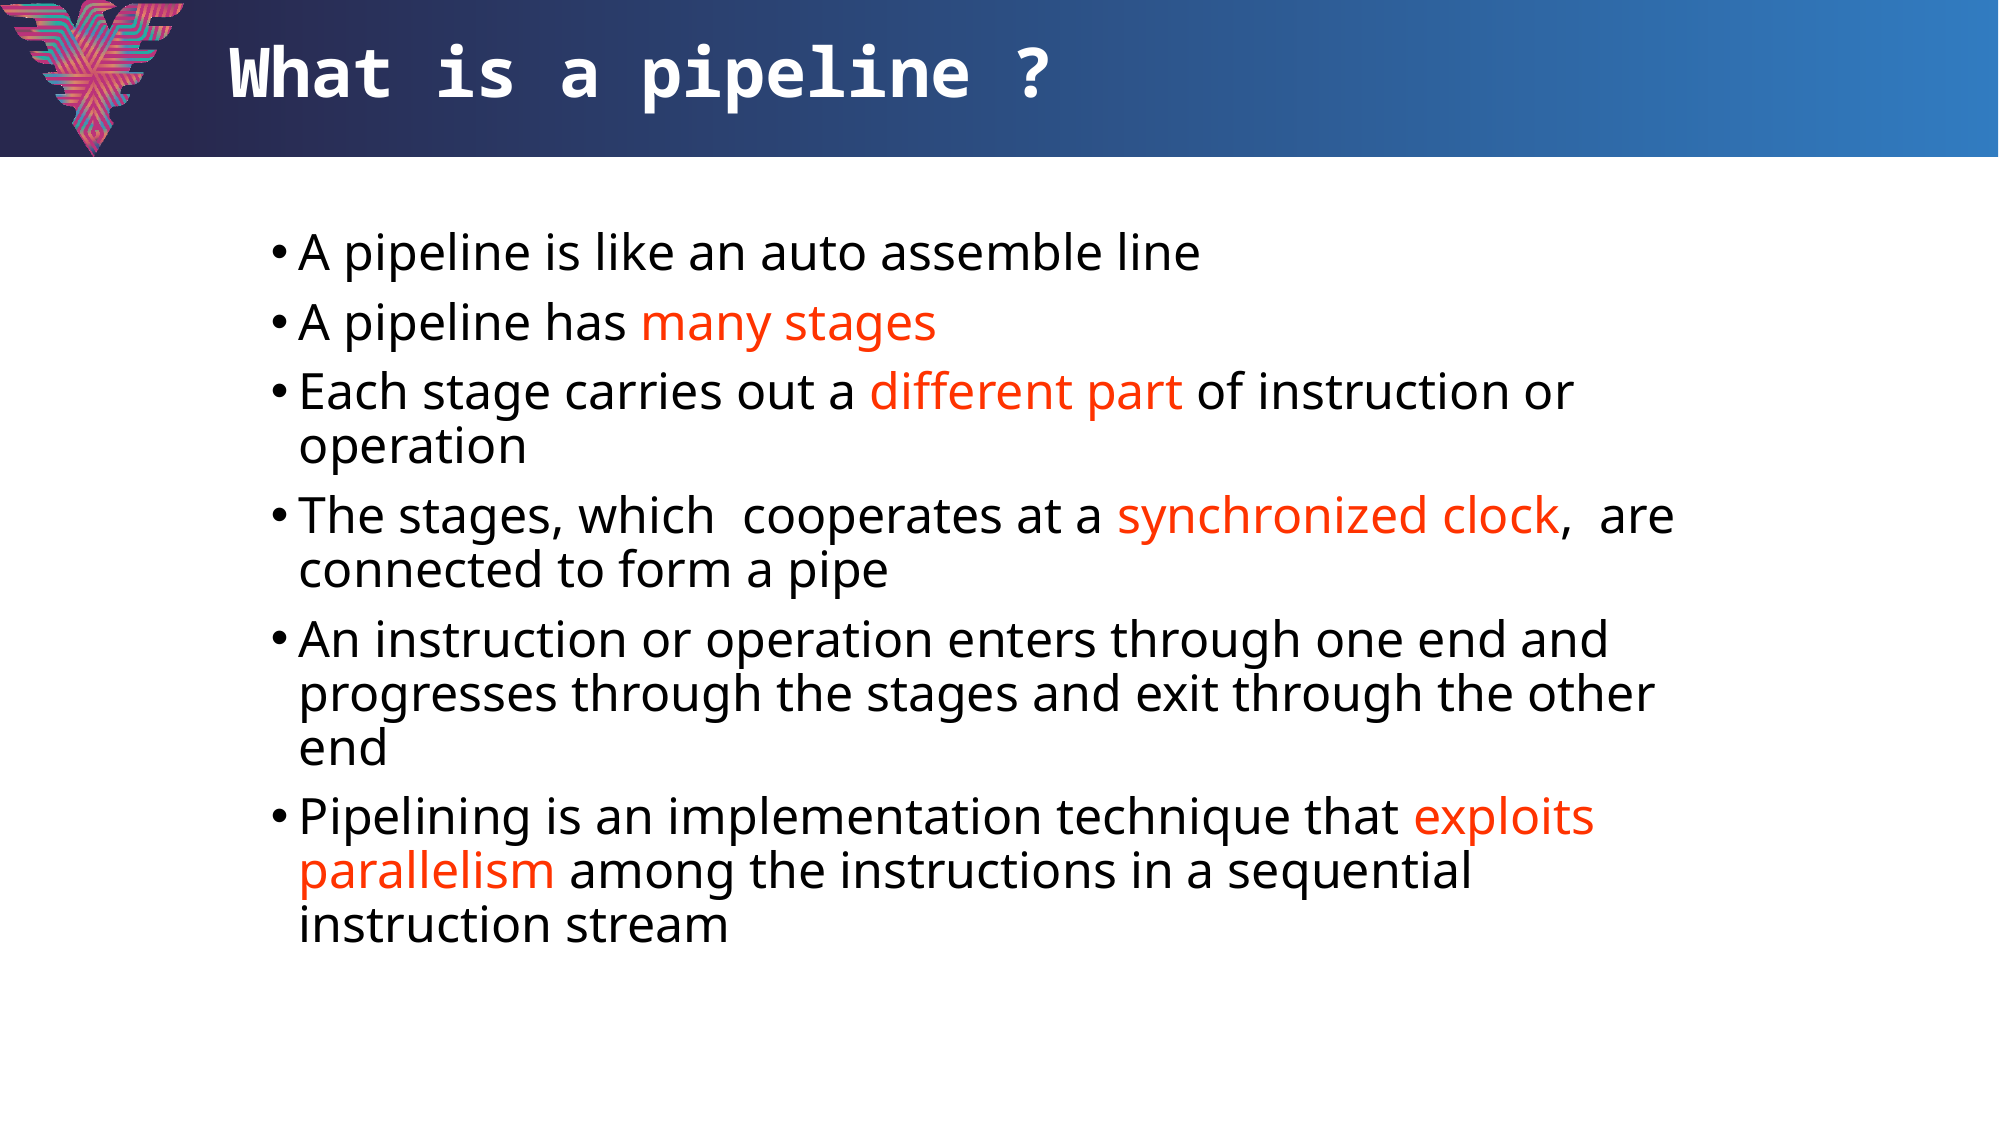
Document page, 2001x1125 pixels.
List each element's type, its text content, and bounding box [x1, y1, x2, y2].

list A pipeline is like an auto assemble line A pipeline has many stages Each stage carries out a different part of instruction or operation The stages, which cooperates at a synchronized clock, are connected to form a pipe An instruction or operation enters through one end and progresses through the stages and exit through the other end Pipelining is an implementation technique that exploits parallelism among the instructions in a sequential instruction stream [255, 219, 1745, 993]
title What is a pipeline ? [214, 0, 1940, 151]
picture [0, 0, 189, 157]
